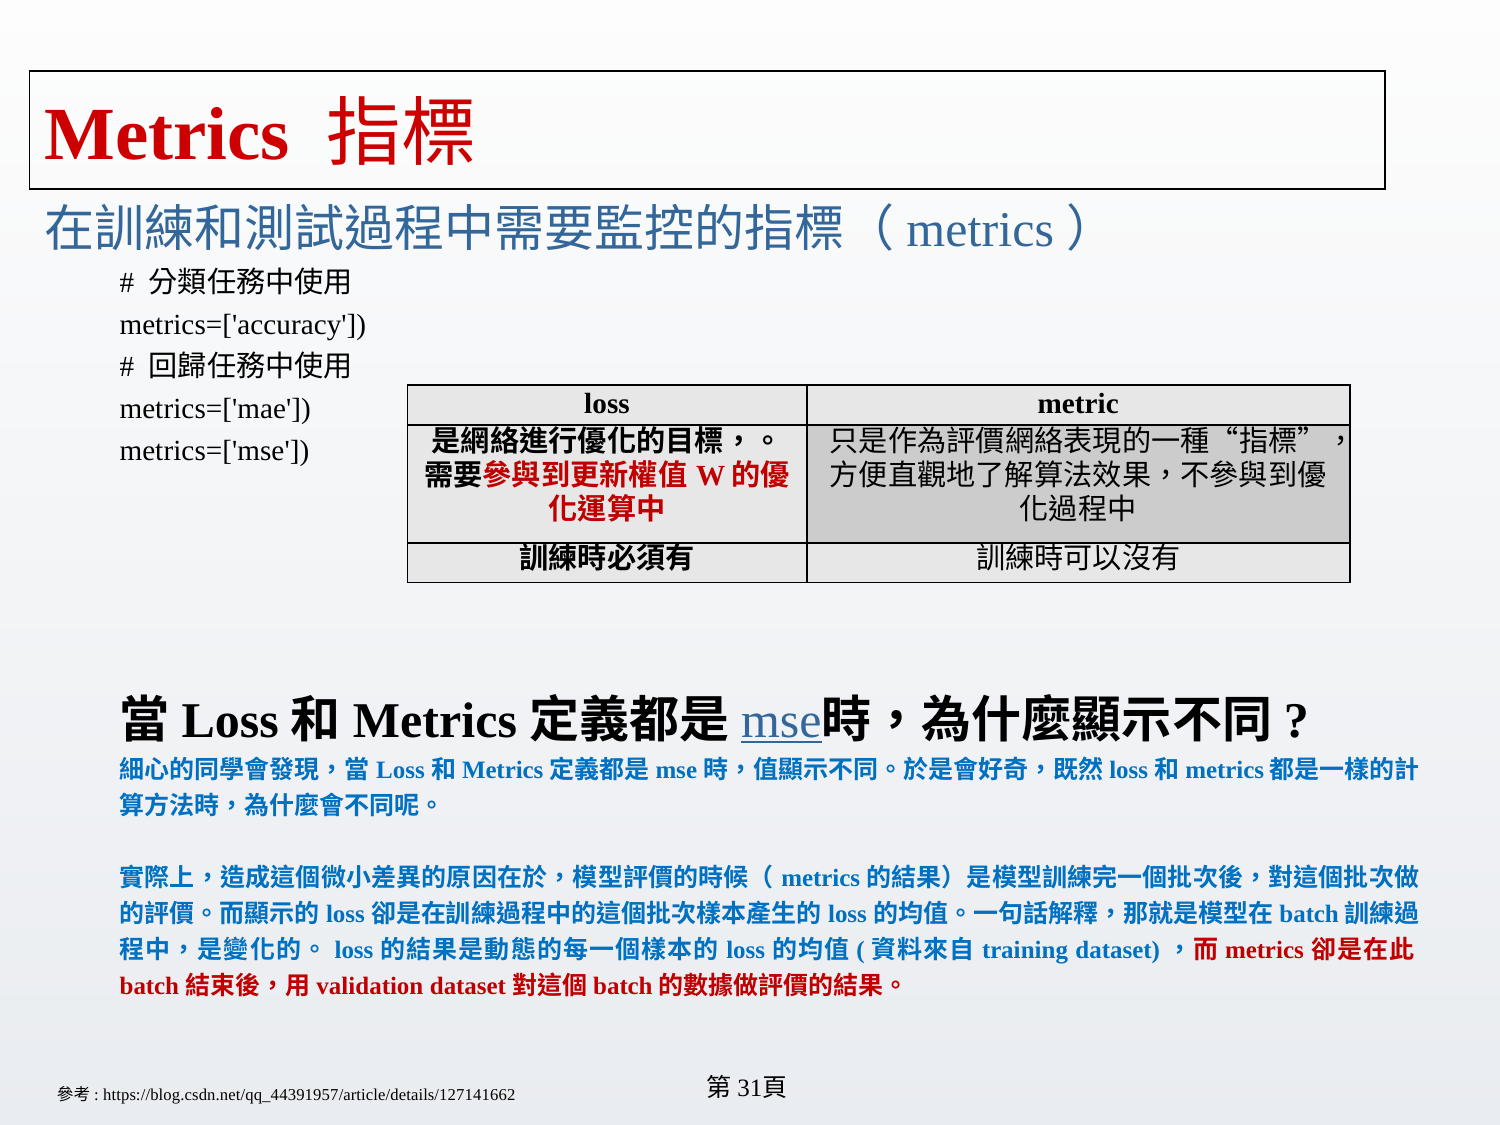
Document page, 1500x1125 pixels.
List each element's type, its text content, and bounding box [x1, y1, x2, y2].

table_cell 只是作為評價網絡表現的一種“指標”，方便直觀地了解算法效果，不參與到優化過程中 [808, 426, 1349, 542]
table_cell 訓練時可以沒有 [808, 544, 1349, 582]
table_header metric [808, 386, 1349, 424]
list 在訓練和測試過程中需要監控的指標（metrics） # 分類任務中使用 metrics=['accuracy']) # 回歸任務中使用 metrics=['mae']) metrics=['mse']) 當Loss和Metrics定義都是mse時，為什麼顯示不同? 細心的同學會發現，當Loss和Metrics定義都是mse時，值顯示不同。於是會好奇，既然loss和metrics都是一樣的計算方法時，為什麼會不同呢。 實際上，造成這個微小差異的原因在於，模型評價的時候（metrics的結果）是模型訓練完一個批次後，對這個批次做的評價。而顯示的loss卻是在訓練過程中的這個批次樣本產生的loss的均值。一句話解釋，那就是模型在batch訓練過程中，是變化的。loss的結果是動態的每一個樣本的loss的均值(資料來自training dataset)，而metrics卻是在此batch結束後，用validation dataset對這個batch的數據做評價的結果。 [29, 188, 1436, 1071]
text_box 參考: https://blog.csdn.net/qq_44391957/article/details/127141662 [34, 1076, 550, 1112]
table_cell 訓練時必須有 [408, 544, 806, 582]
title Metrics 指標 [29, 70, 1386, 188]
table_cell 是網絡進行優化的目標，。需要參與到更新權值W的優化運算中 [408, 426, 806, 542]
table_header loss [408, 386, 806, 424]
